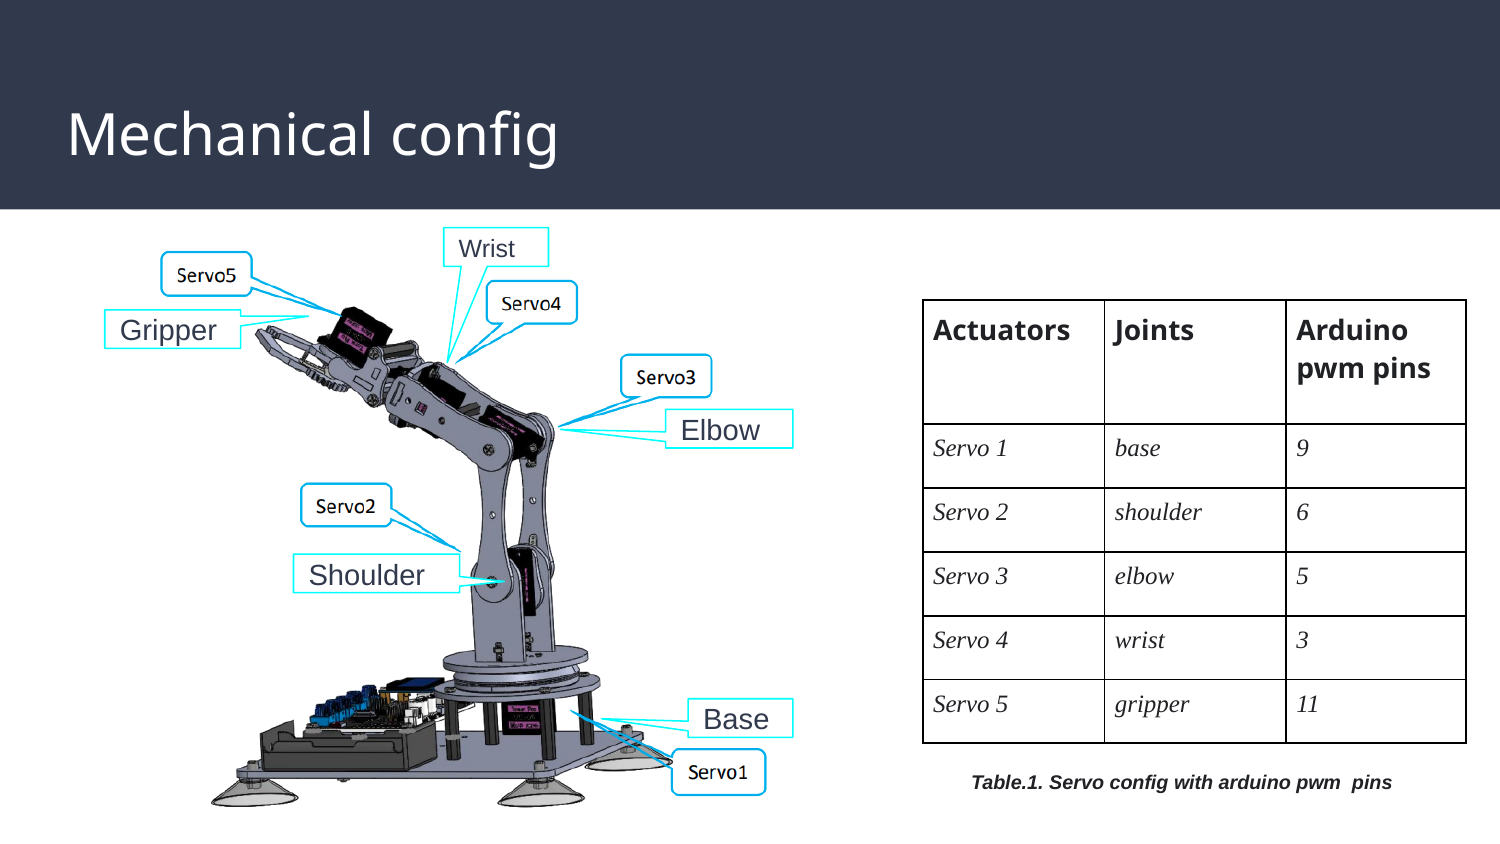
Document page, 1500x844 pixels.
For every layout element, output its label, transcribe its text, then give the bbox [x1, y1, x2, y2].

table_cell 6 [1287, 489, 1465, 551]
table_cell Servo 5 [924, 680, 1104, 742]
table_cell Servo 2 [924, 489, 1104, 551]
table_cell gripper [1105, 680, 1285, 742]
text_box Table.1. Servo config with arduino pwm pins [936, 753, 1429, 808]
table_cell 9 [1287, 425, 1465, 487]
table_header Arduino pwm pins [1287, 301, 1465, 423]
title Mechanical config [51, 82, 1449, 185]
table_cell 5 [1287, 553, 1465, 615]
table_cell 3 [1287, 617, 1465, 679]
table_cell elbow [1105, 553, 1285, 615]
table_cell shoulder [1105, 489, 1285, 551]
table_header Joints [1105, 301, 1285, 423]
table_header Actuators [924, 301, 1104, 423]
table_cell wrist [1105, 617, 1285, 679]
table_cell 11 [1287, 680, 1465, 742]
table_cell base [1105, 425, 1285, 487]
picture [50, 227, 872, 816]
table_cell Servo 1 [924, 425, 1104, 487]
table_cell Servo 3 [924, 553, 1104, 615]
table_cell Servo 4 [924, 617, 1104, 679]
